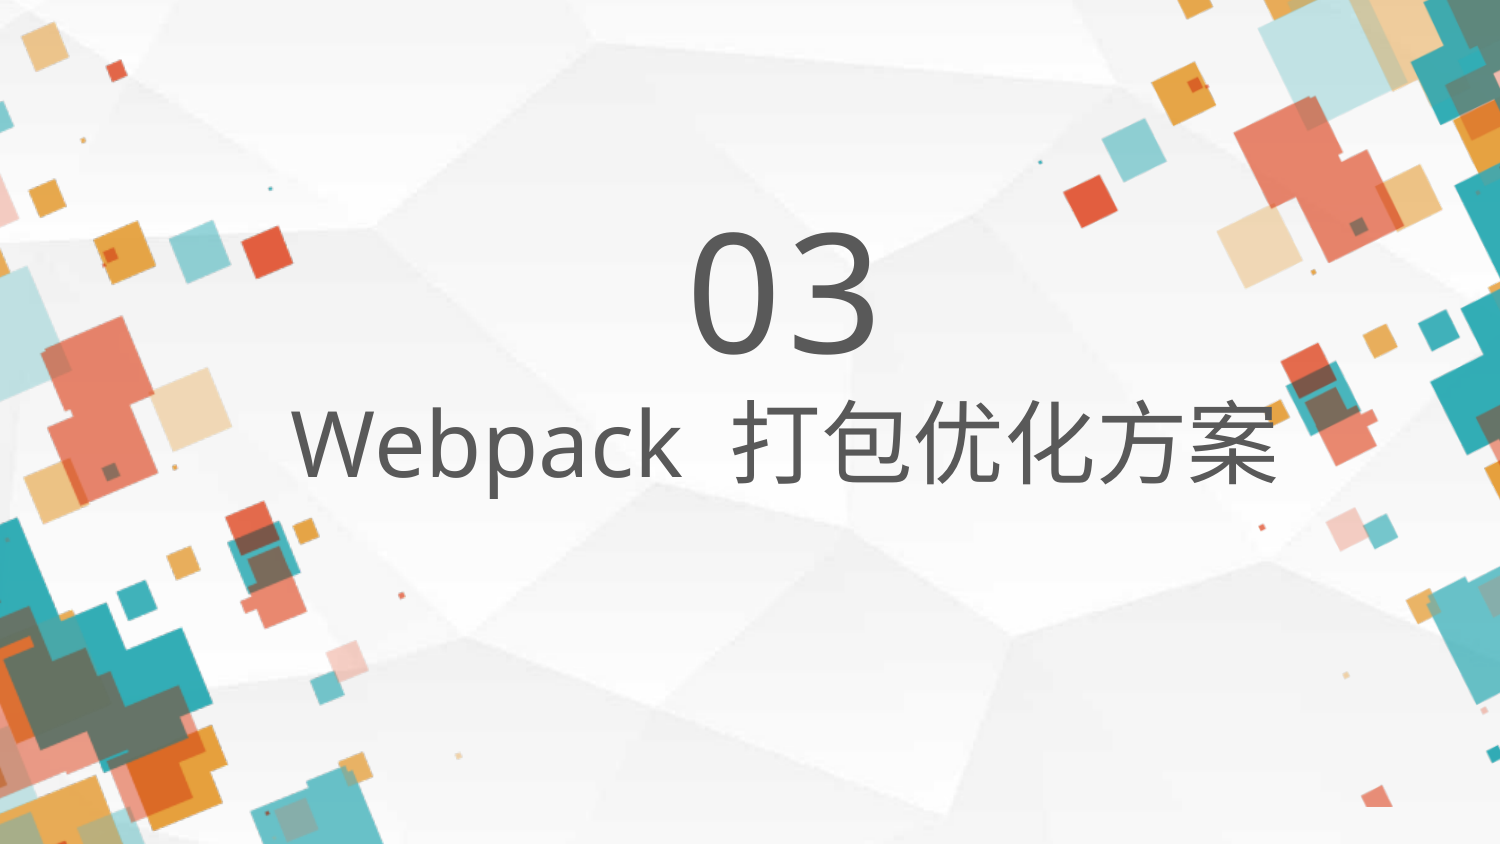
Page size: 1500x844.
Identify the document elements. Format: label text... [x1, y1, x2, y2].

picture [0, 0, 1500, 844]
text_box 03 [671, 179, 859, 385]
text_box Webpack 打包优化方案 [647, 385, 859, 497]
